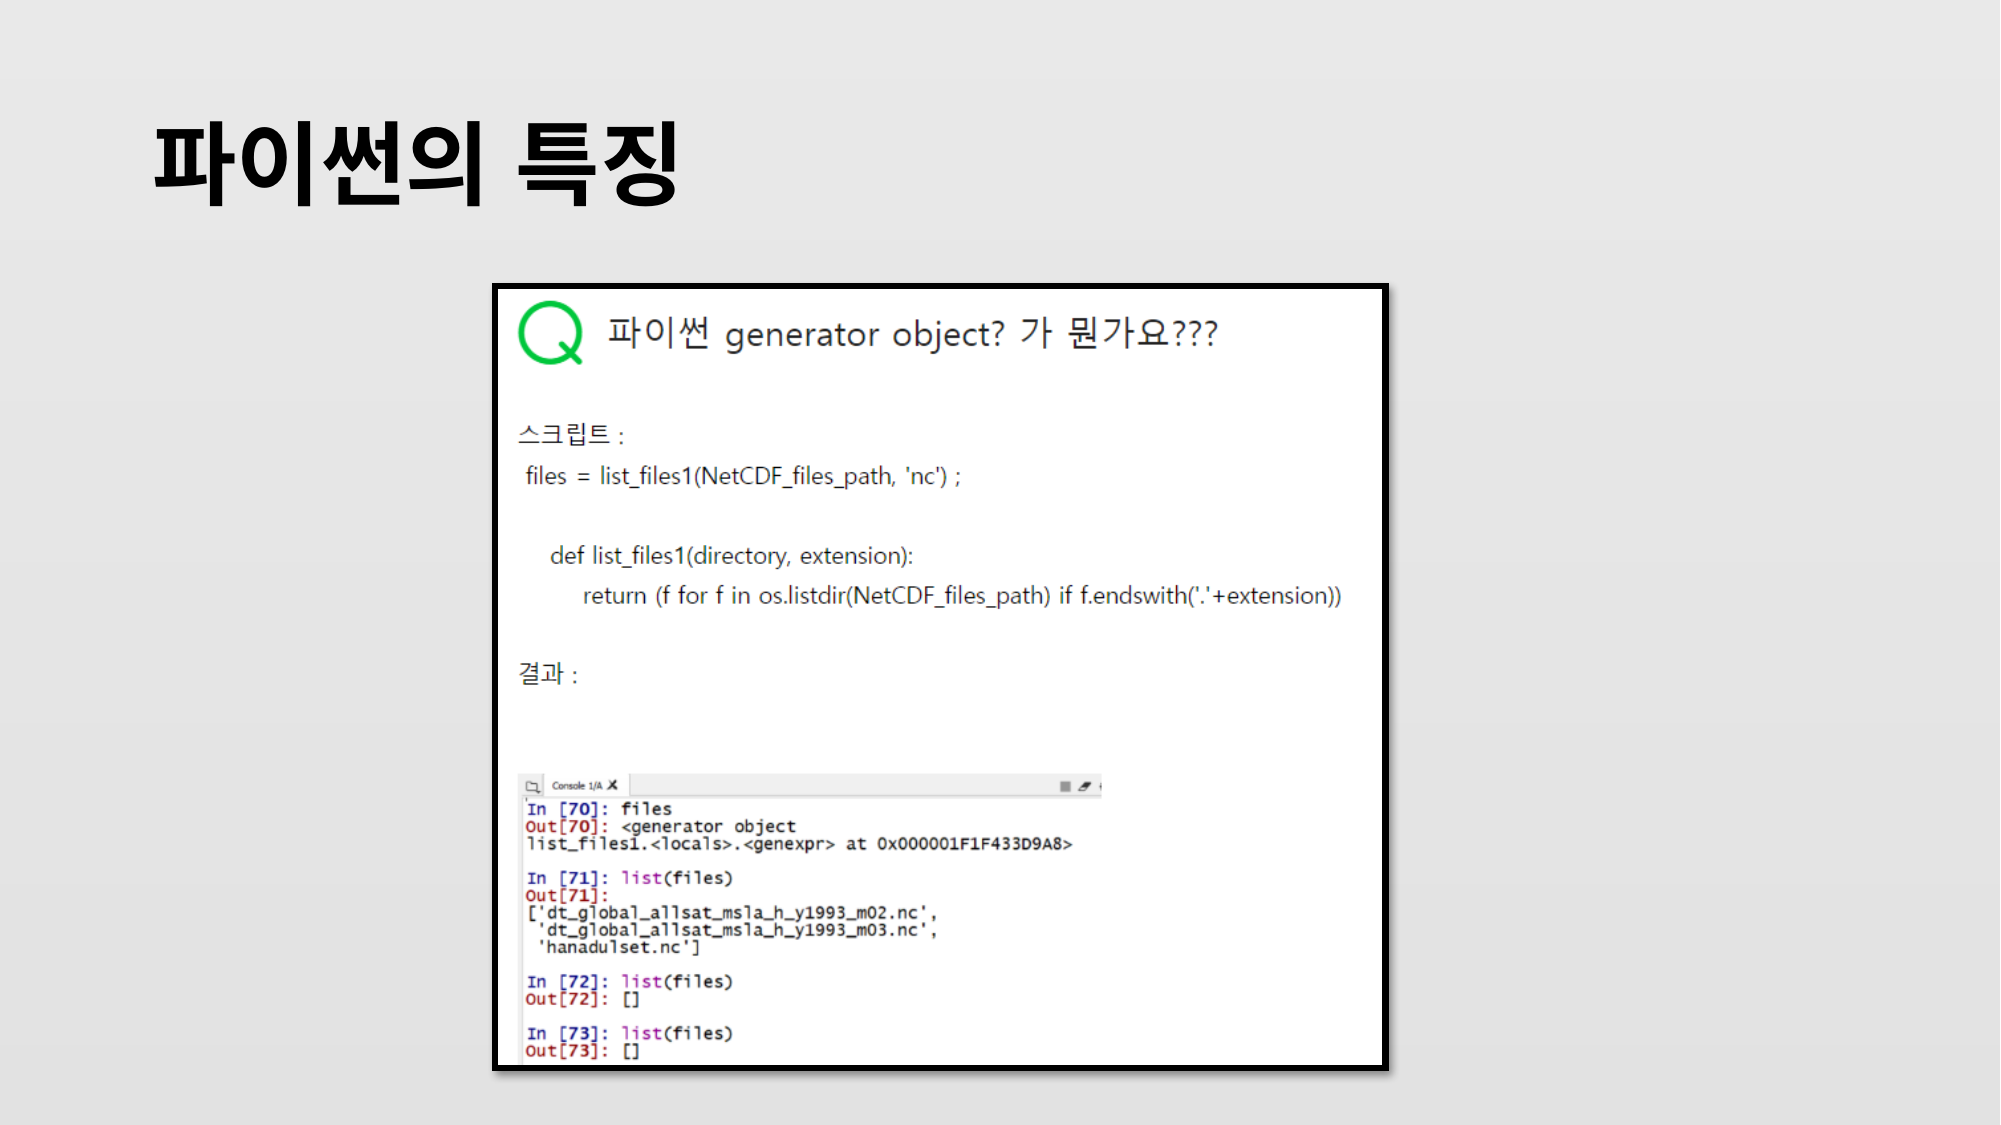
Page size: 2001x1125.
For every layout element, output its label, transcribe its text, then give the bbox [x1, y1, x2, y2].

picture [498, 289, 1383, 1066]
title 파이썬의 특징 [137, 59, 1863, 278]
